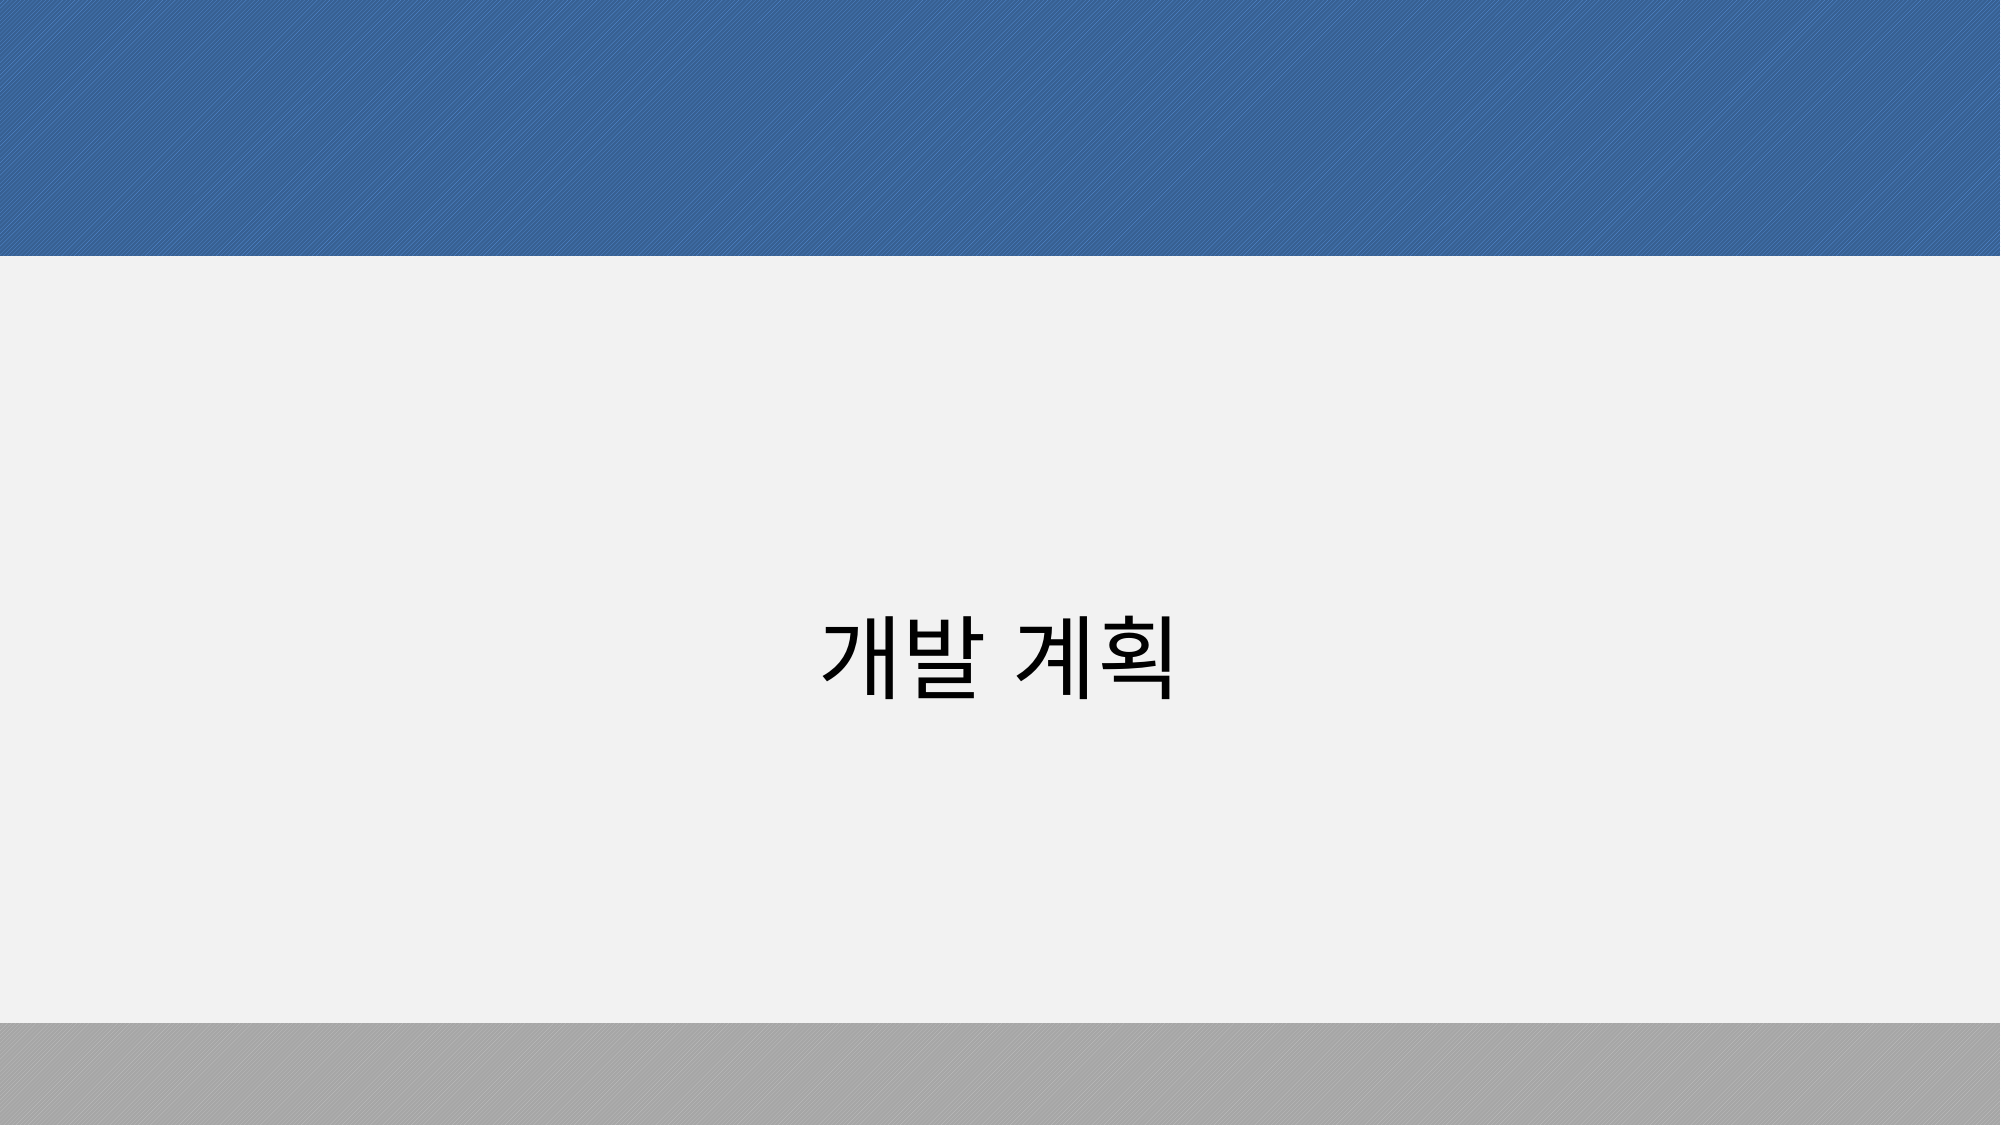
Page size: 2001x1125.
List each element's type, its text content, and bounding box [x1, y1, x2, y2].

title 개발 계획 [100, 561, 1901, 750]
